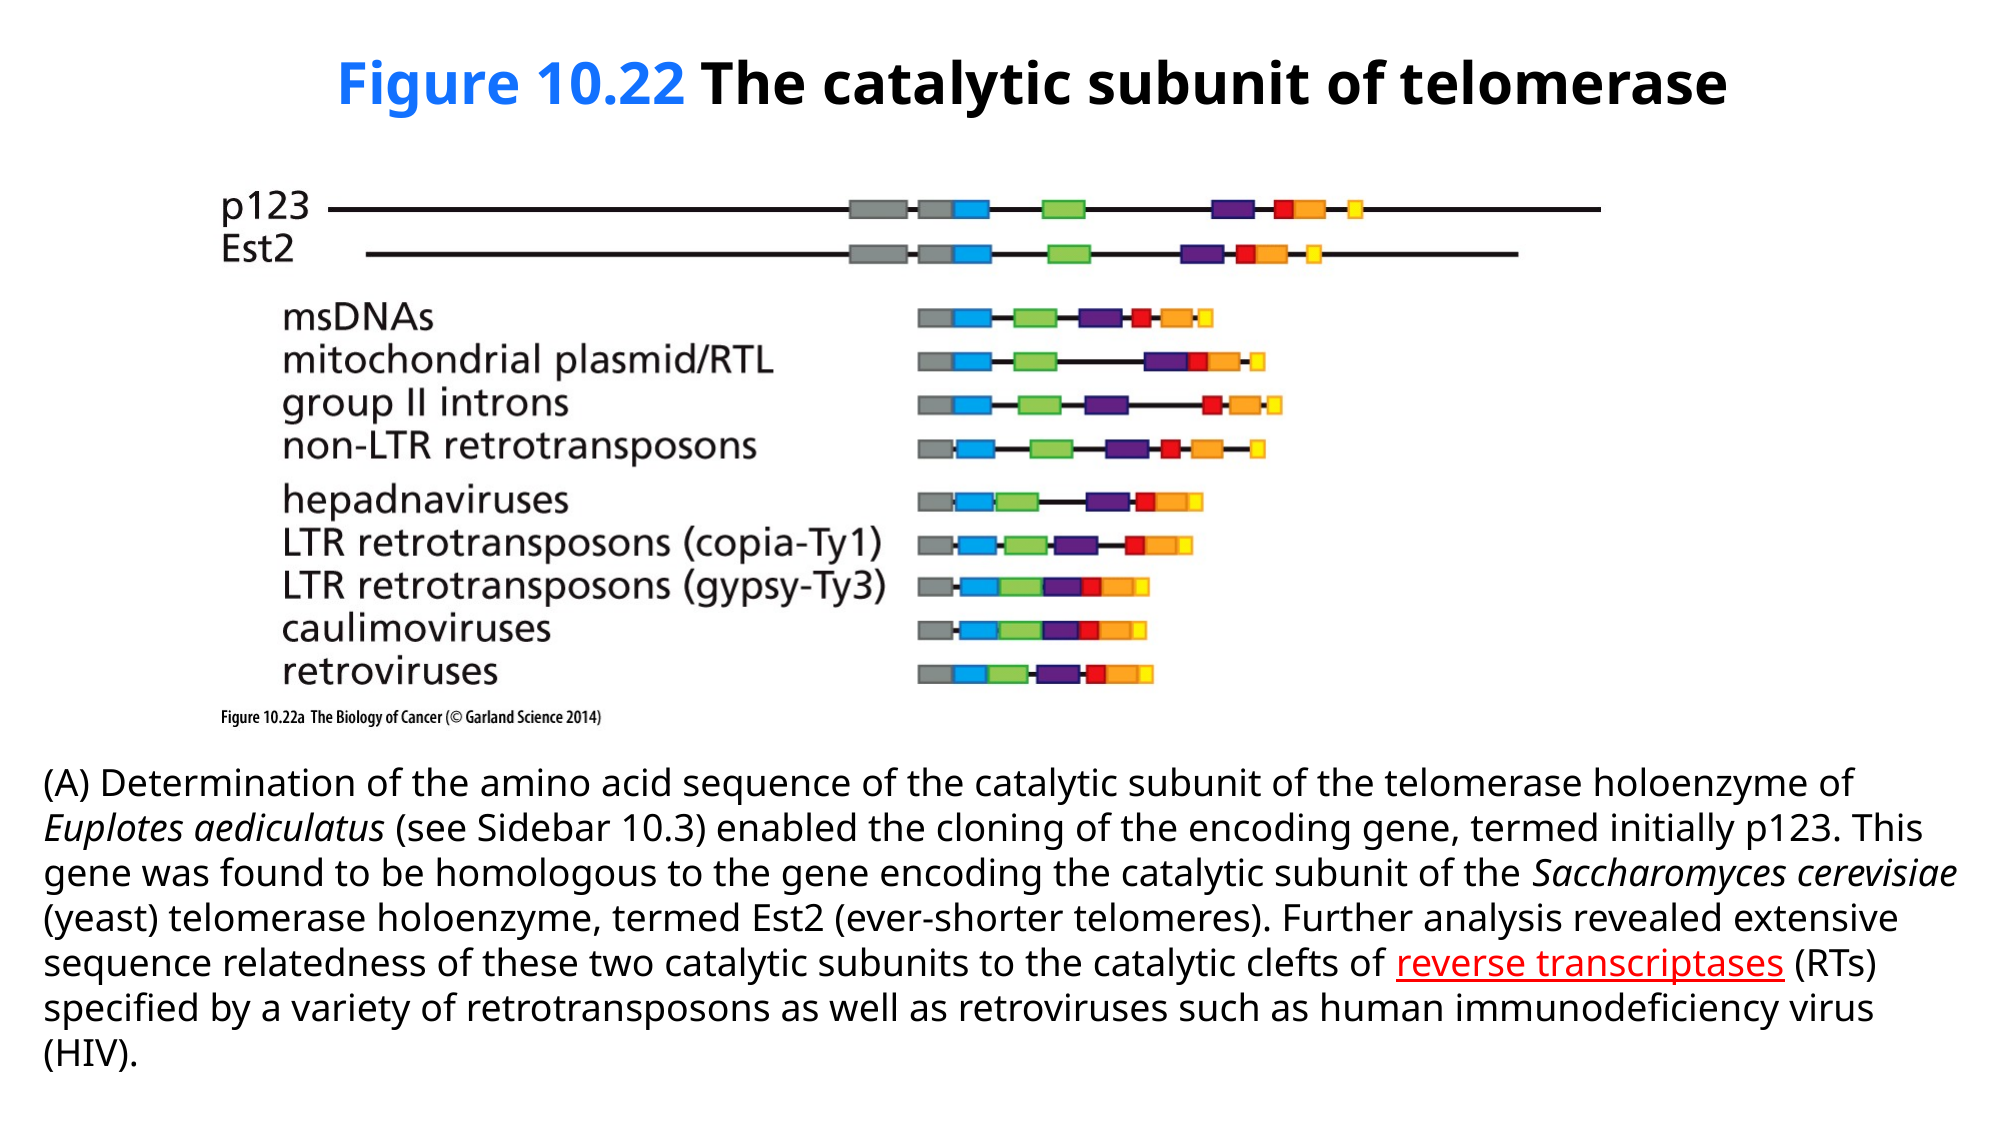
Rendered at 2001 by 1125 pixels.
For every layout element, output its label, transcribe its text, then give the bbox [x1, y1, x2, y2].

text_box Figure 10.22 The catalytic subunit of telomerase [321, 38, 1760, 124]
picture [213, 180, 1611, 731]
text_box (A) Determination of the amino acid sequence of the catalytic subunit of the telomerase holoenzyme of Euplotes aediculatus (see Sidebar 10.3) enabled the cloning of the encoding gene, termed initially p123. This gene was found to be homologous to the gene encoding the catalytic subunit of the Saccharomyces cerevisiae (yeast) telomerase holoenzyme, termed Est2 (ever-shorter telomeres). Further analysis revealed extensive sequence relatedness of these two catalytic subunits to the catalytic clefts of reverse transcriptases (RTs) specified by a variety of retrotransposons as well as retroviruses such as human immunodeficiency virus (HIV). [28, 751, 1985, 1081]
